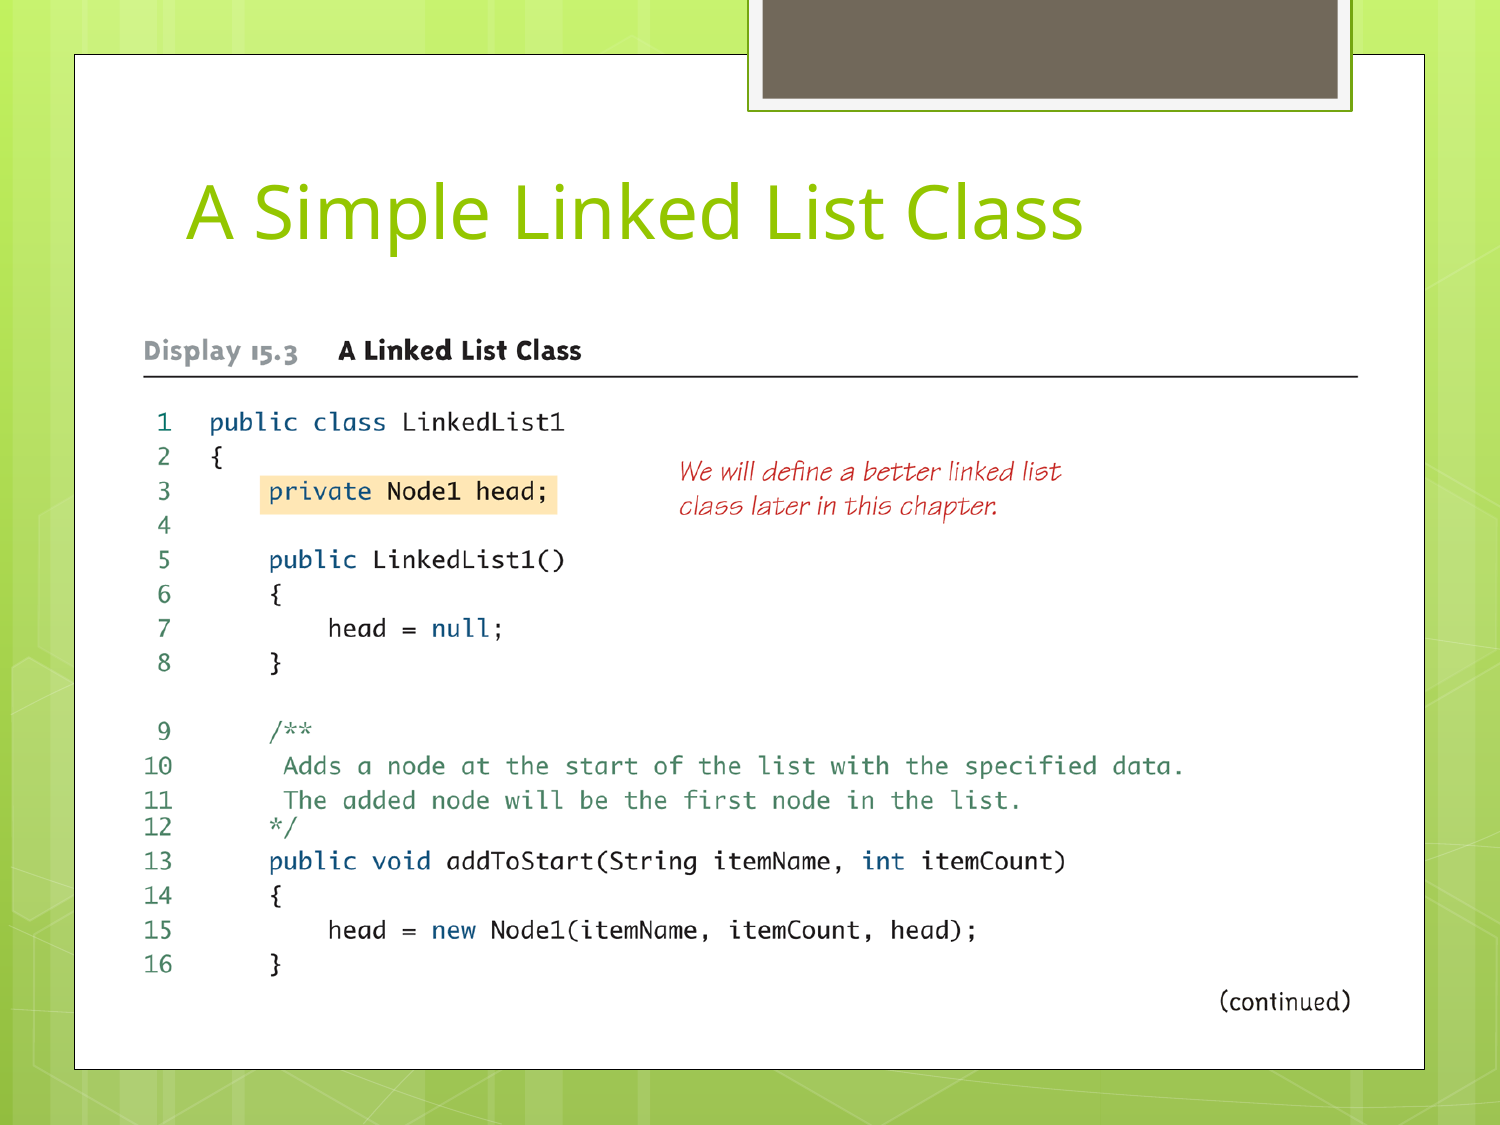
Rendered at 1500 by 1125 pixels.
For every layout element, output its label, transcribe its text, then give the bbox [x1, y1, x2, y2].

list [112, 320, 1388, 1029]
title A Simple Linked List Class [171, 75, 1324, 263]
